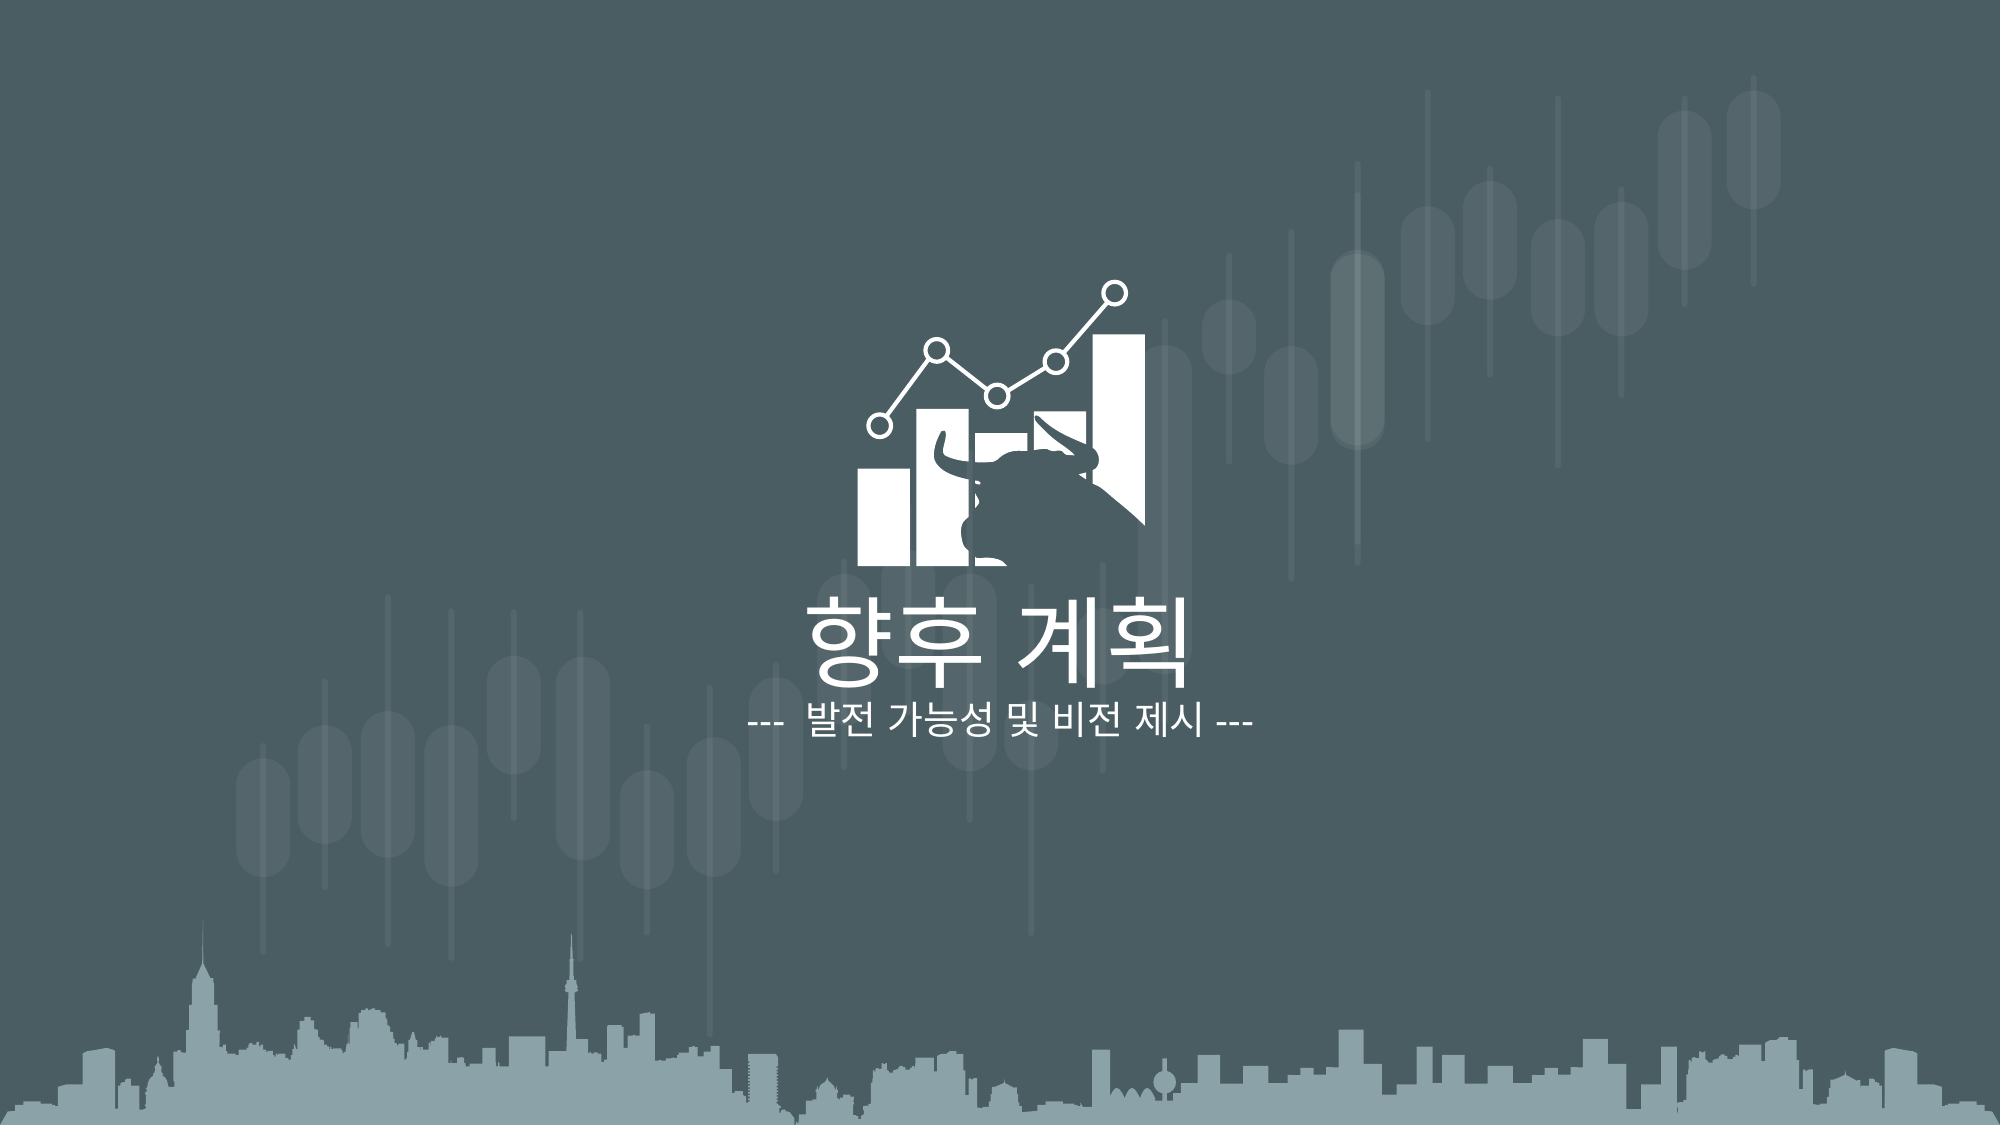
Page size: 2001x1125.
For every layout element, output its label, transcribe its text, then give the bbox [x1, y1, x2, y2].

text_box [1091, 333, 1146, 529]
text_box [974, 554, 1011, 568]
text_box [0, 917, 2000, 1125]
text_box [915, 438, 970, 568]
text_box [1076, 471, 1088, 482]
text_box [974, 492, 981, 511]
text_box --- 발전 가능성 및 비전 제시--- [421, 688, 1579, 750]
text_box [1032, 438, 1078, 457]
text_box [974, 479, 982, 486]
text_box [974, 438, 1029, 464]
text_box 향후 계획 [421, 572, 1579, 688]
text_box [868, 281, 1126, 438]
text_box [1069, 438, 1088, 446]
text_box [857, 468, 911, 567]
